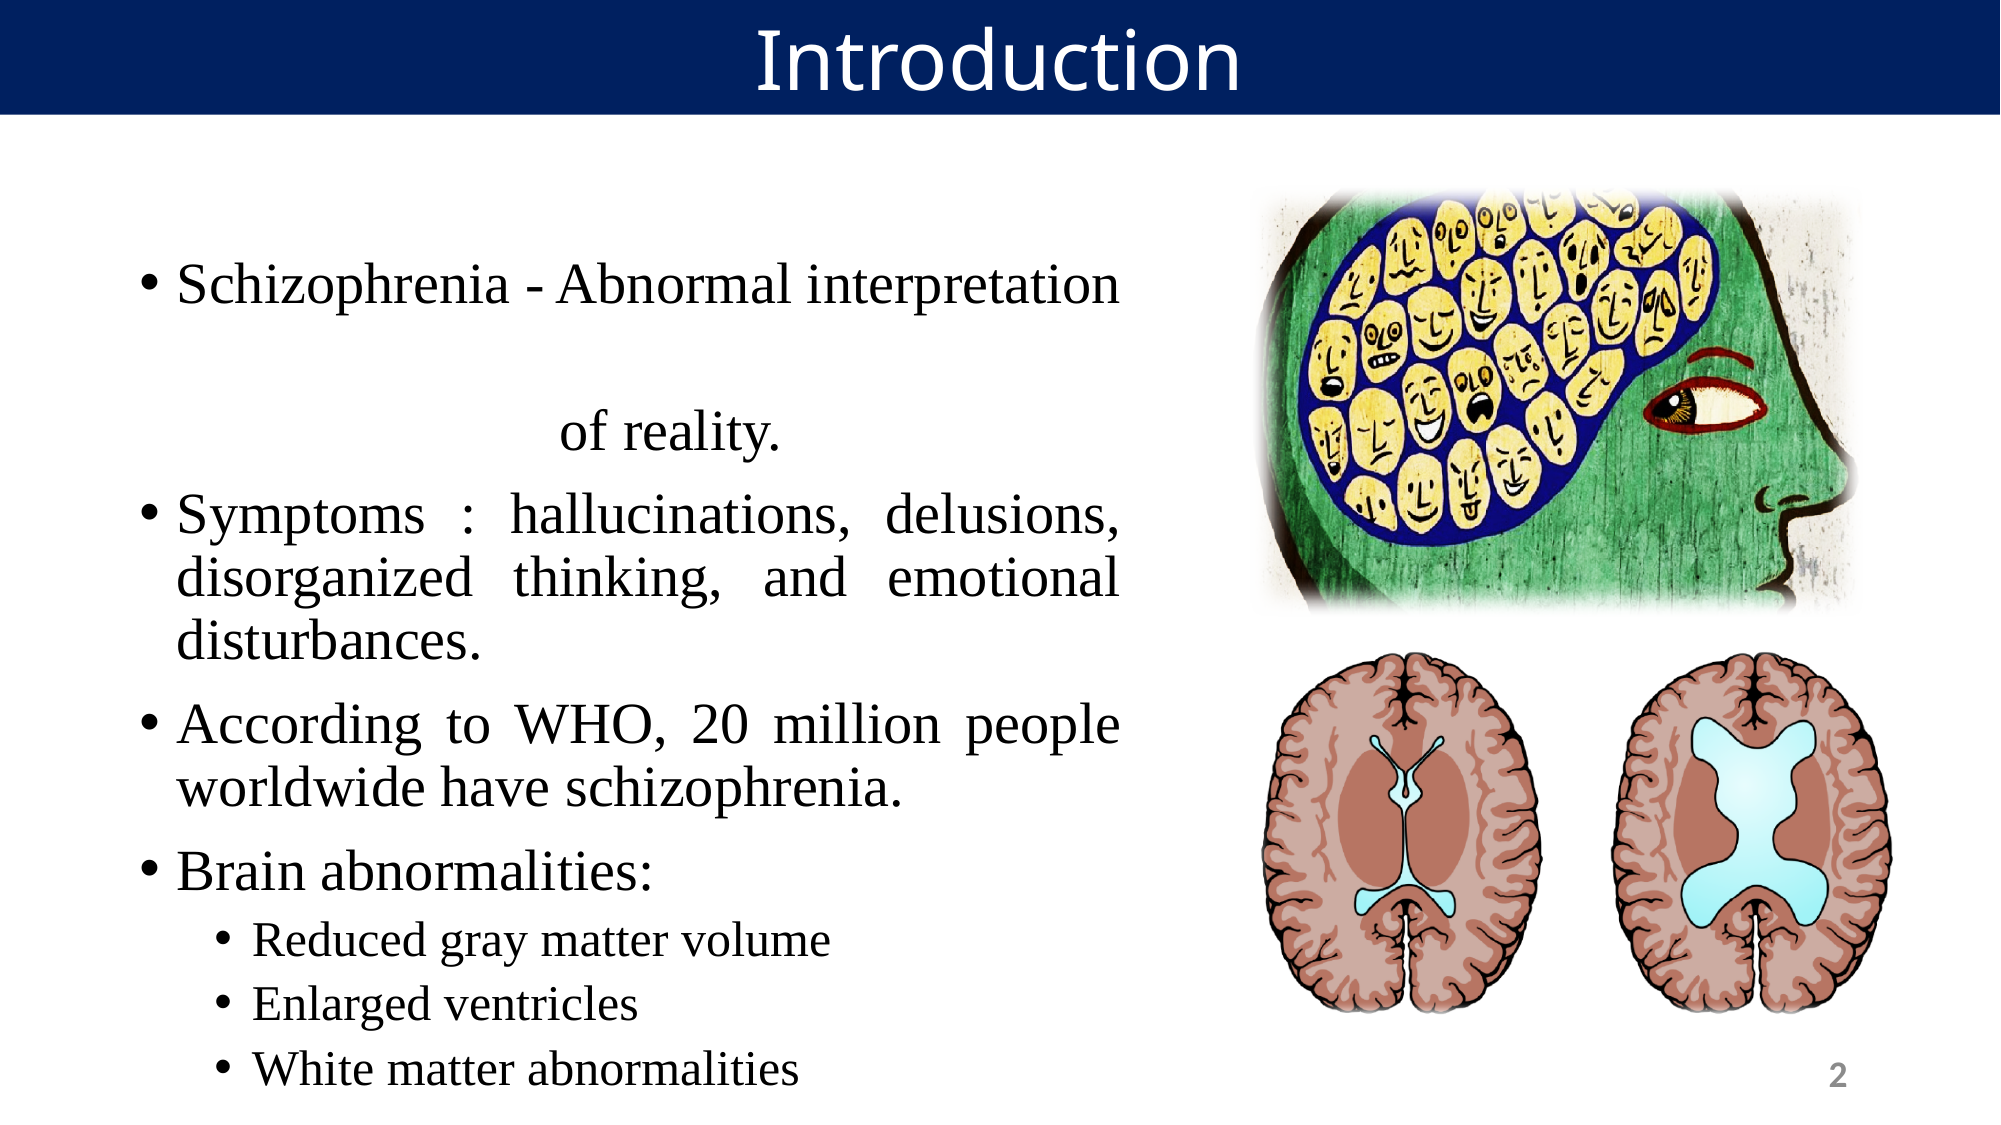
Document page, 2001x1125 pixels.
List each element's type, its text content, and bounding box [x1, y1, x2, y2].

text_box Schizophrenia - Abnormal interpretation of reality. Symptoms : hallucinations, delusions, disorganized thinking, and emotional disturbances. According to WHO, 20 million people worldwide have schizophrenia. Brain abnormalities: Reduced gray matter volume Enlarged ventricles White matter abnormalities [124, 245, 1137, 880]
slide_number 2 [1412, 1042, 1863, 1103]
picture [1249, 640, 1909, 1020]
text_box Introduction [0, 0, 2000, 115]
picture [1249, 184, 1863, 617]
